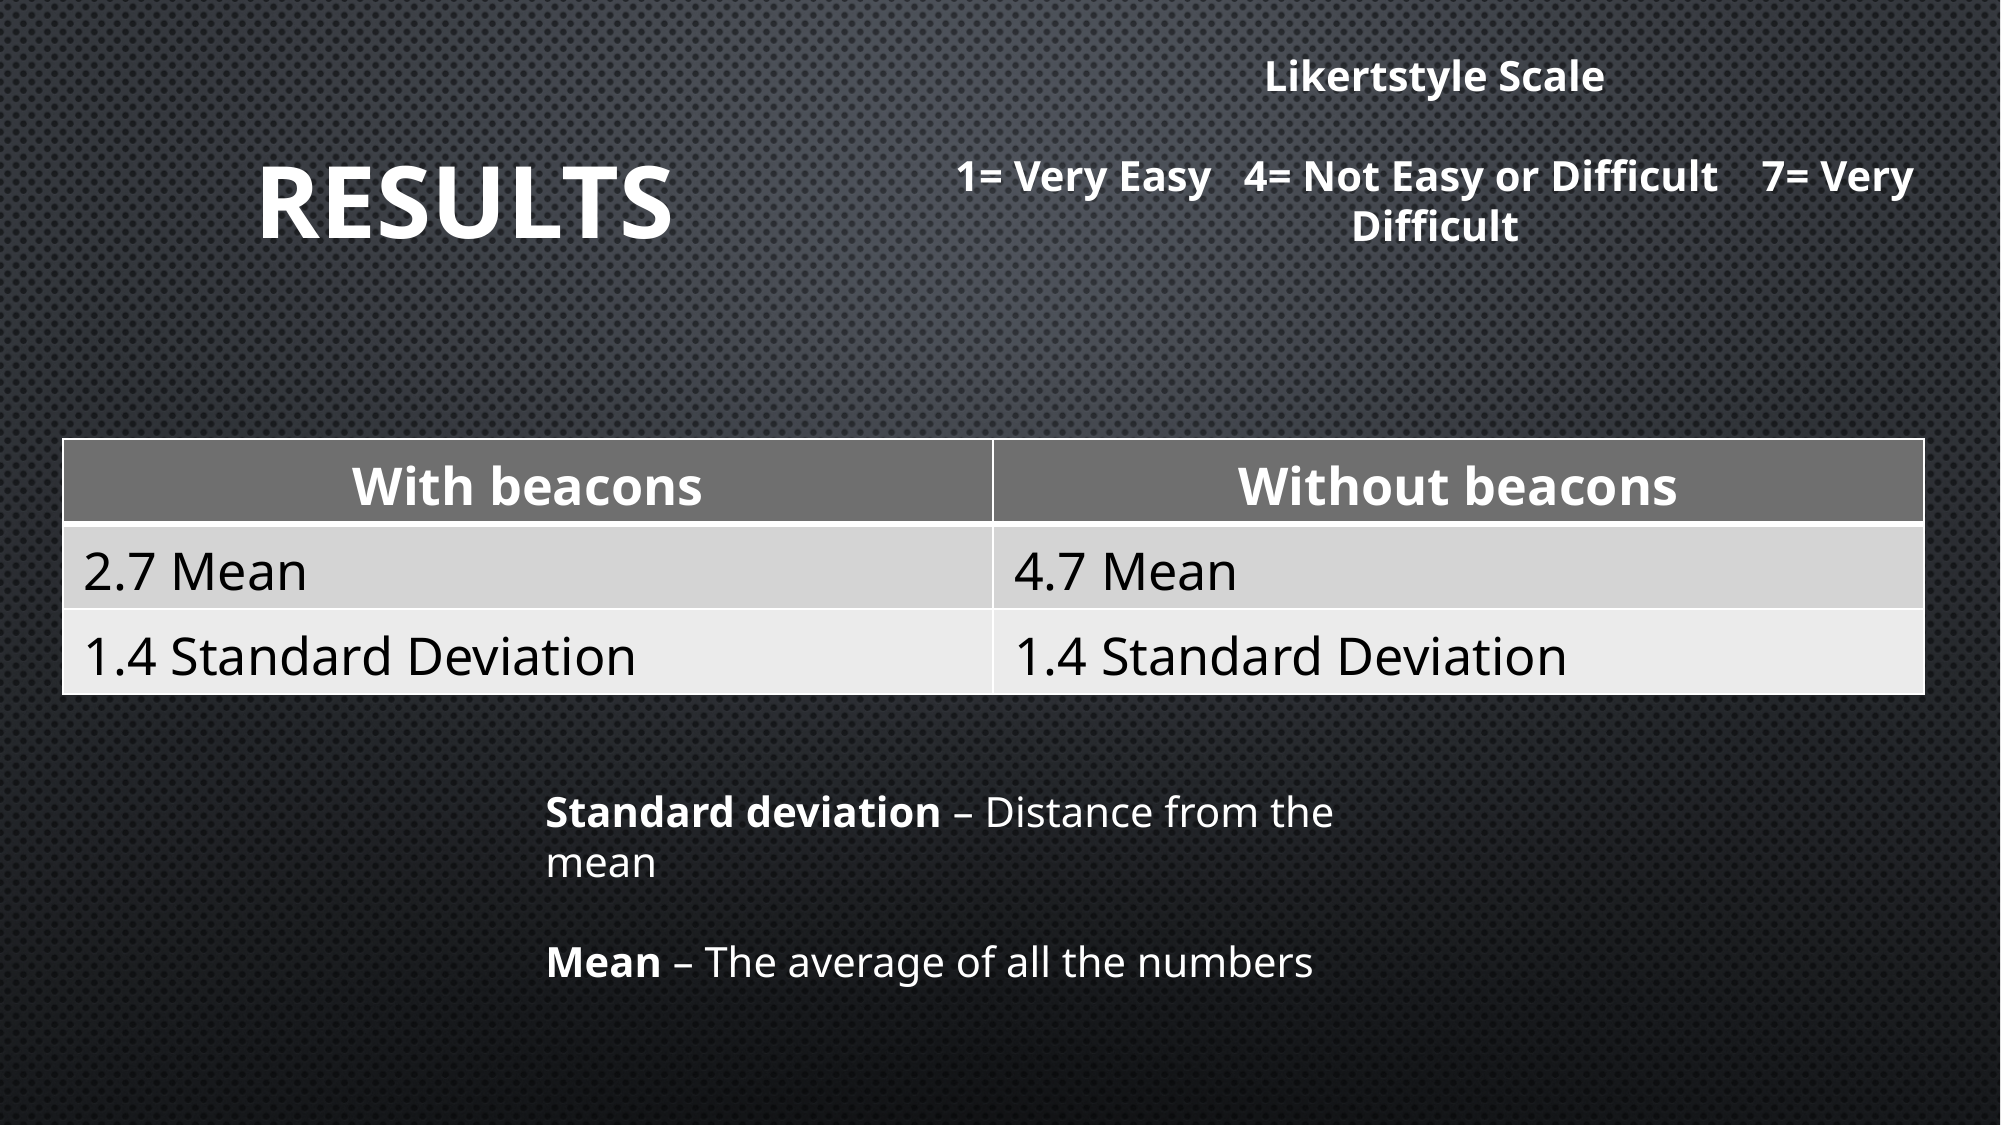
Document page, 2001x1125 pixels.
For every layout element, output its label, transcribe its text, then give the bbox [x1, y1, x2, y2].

table_cell 1.4 Standard Deviation [994, 610, 1923, 693]
table_cell 4.7 Mean [994, 527, 1923, 608]
table_header With beacons [64, 440, 992, 521]
title RESULTS [239, 42, 705, 355]
table_header Without beacons [994, 440, 1923, 521]
text_box Likertstyle Scale 1= Very Easy 4= Not Easy or Difficult 7= Very Difficult [914, 42, 1956, 258]
table_cell 2.7 Mean [64, 527, 992, 608]
text_box Standard deviation – Distance from the mean Mean – The average of all the numbers [530, 778, 1457, 994]
table_cell 1.4 Standard Deviation [64, 610, 992, 693]
